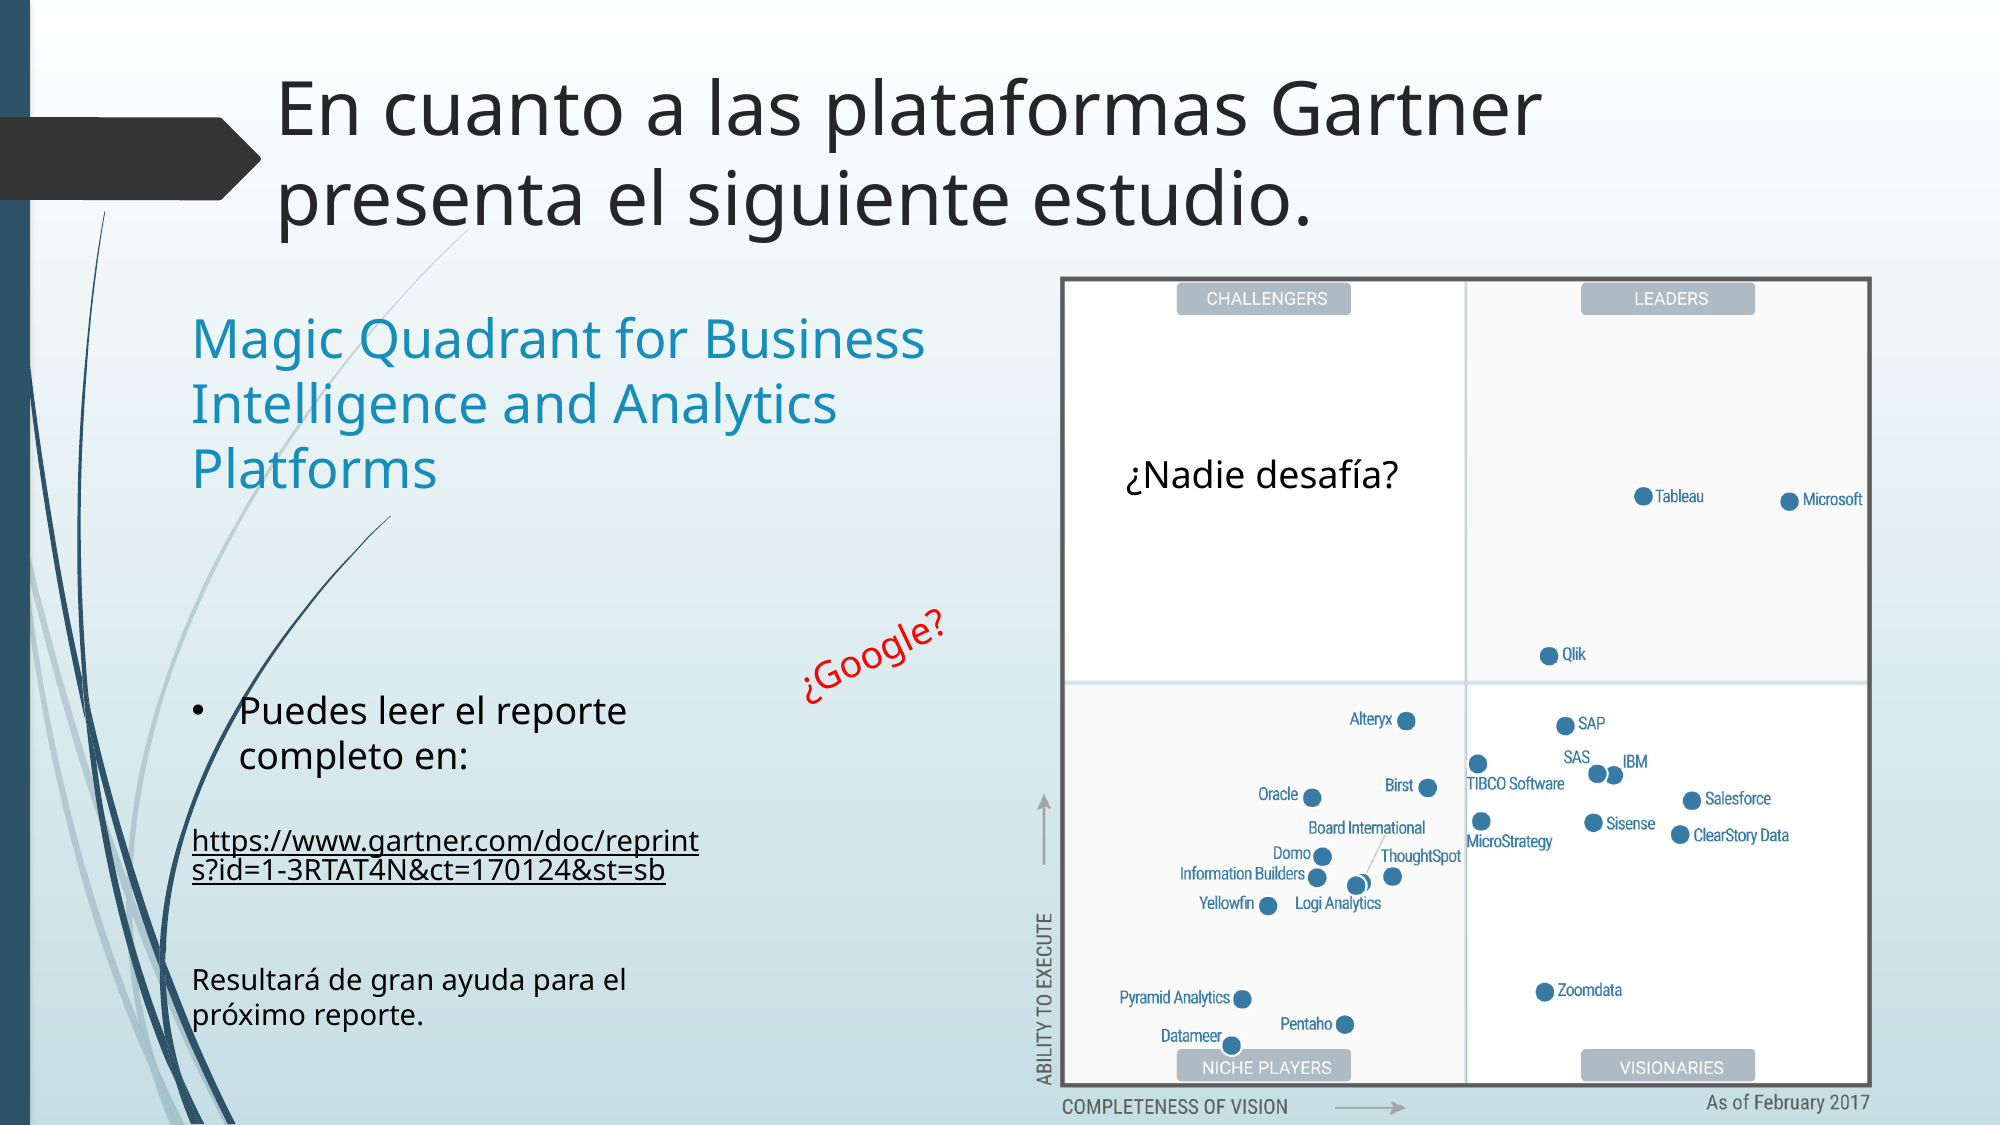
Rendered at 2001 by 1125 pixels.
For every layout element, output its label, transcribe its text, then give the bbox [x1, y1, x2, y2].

text_box Puedes leer el reporte completo en: https://www.gartner.com/doc/reprints?id=1-3RTAT4N&ct=170124&st=sb Resultará de gran ayuda para el próximo reporte. [176, 679, 720, 1010]
text_box ¿Google? [773, 580, 979, 721]
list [1032, 275, 1873, 1115]
text_box En cuanto a las plataformas Gartner presenta el siguiente estudio. [260, 53, 1722, 264]
title Magic Quadrant for Business Intelligence and Analytics Platforms [176, 297, 950, 508]
